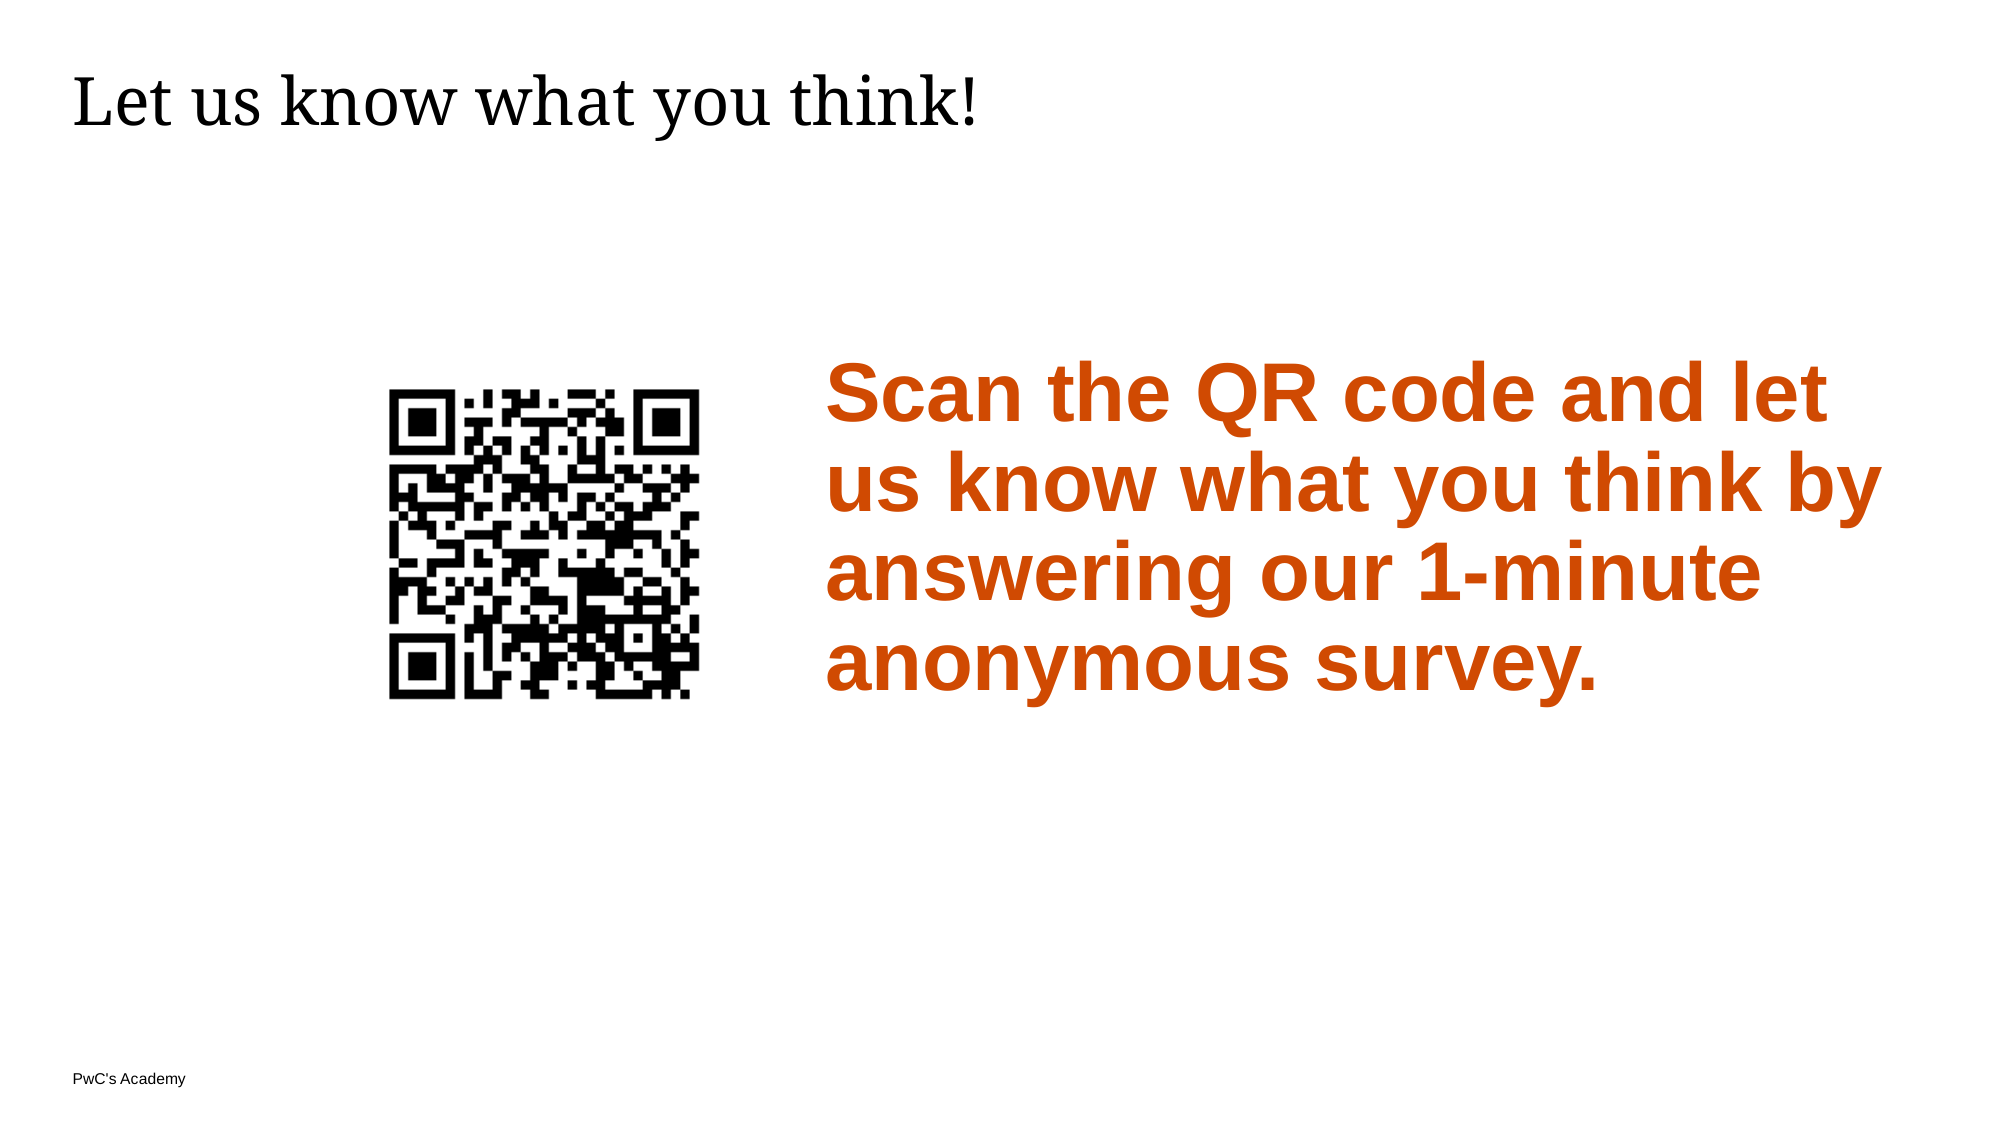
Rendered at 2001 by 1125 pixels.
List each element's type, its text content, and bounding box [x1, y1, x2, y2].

list Scan the QR code and let us know what you think by answering our 1-minute anonymous survey. [816, 349, 1927, 776]
picture [348, 348, 741, 740]
title Let us know what you think! [72, 70, 1928, 150]
